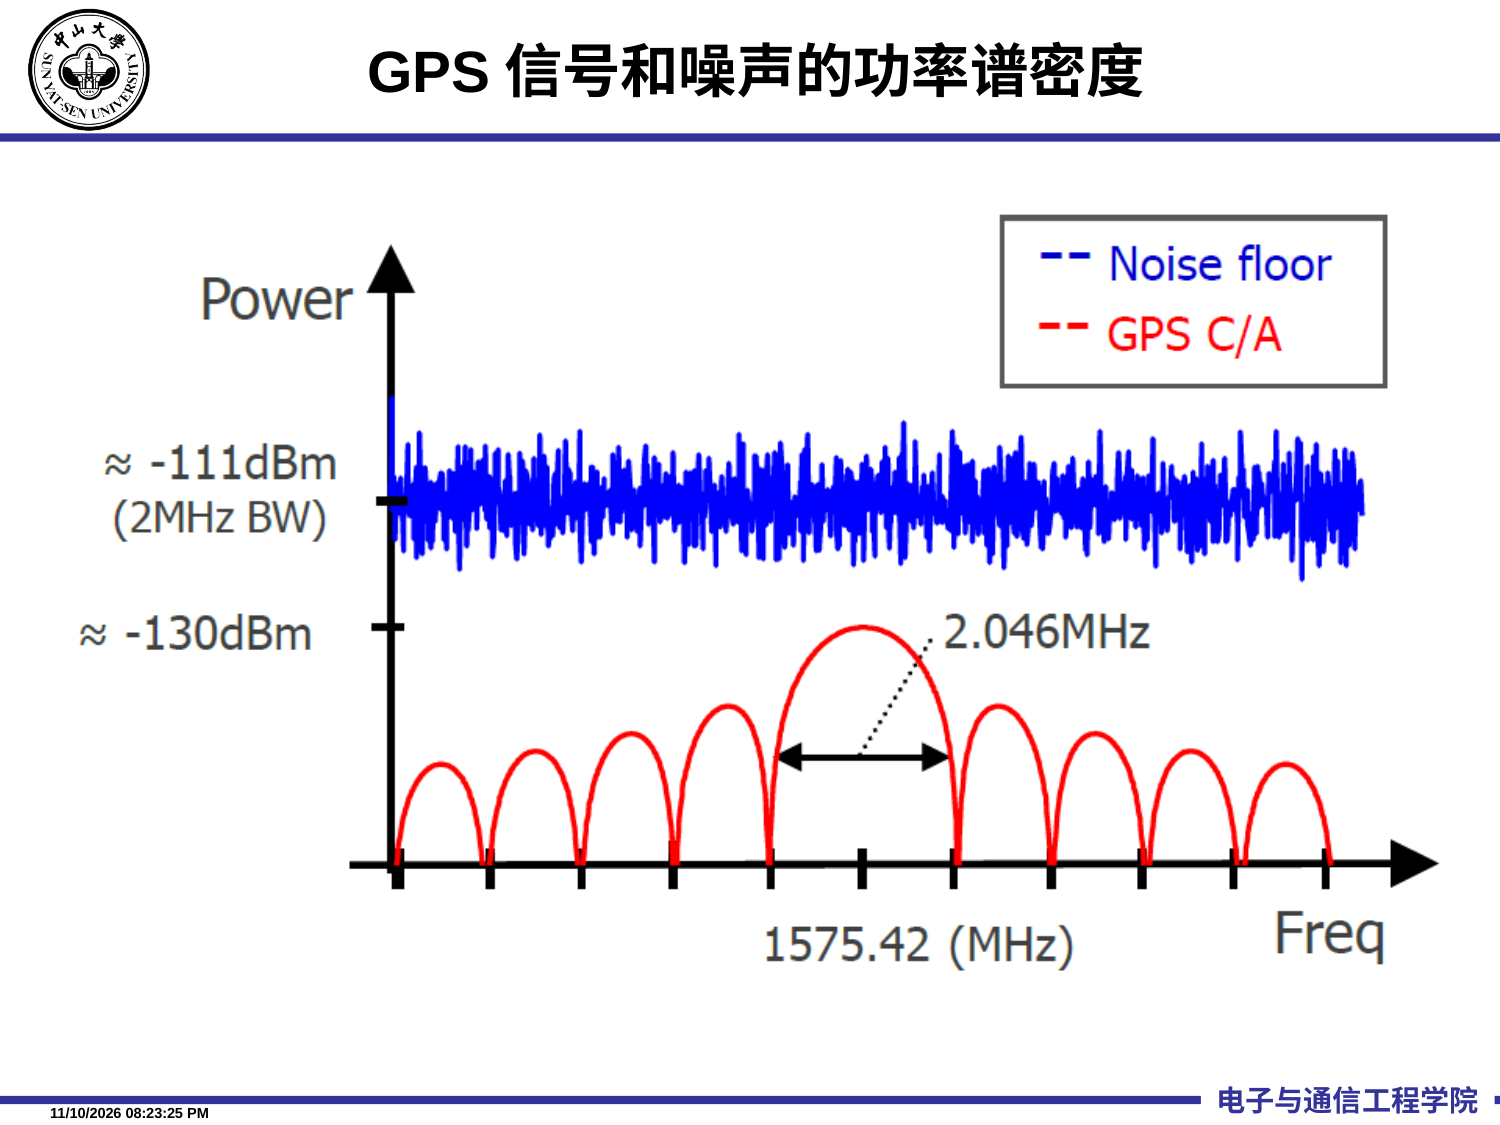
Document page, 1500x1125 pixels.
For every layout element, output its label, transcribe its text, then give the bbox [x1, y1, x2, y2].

title GPS信号和噪声的功率谱密度 [174, 0, 1338, 138]
picture [28, 8, 150, 131]
picture [19, 190, 1480, 988]
